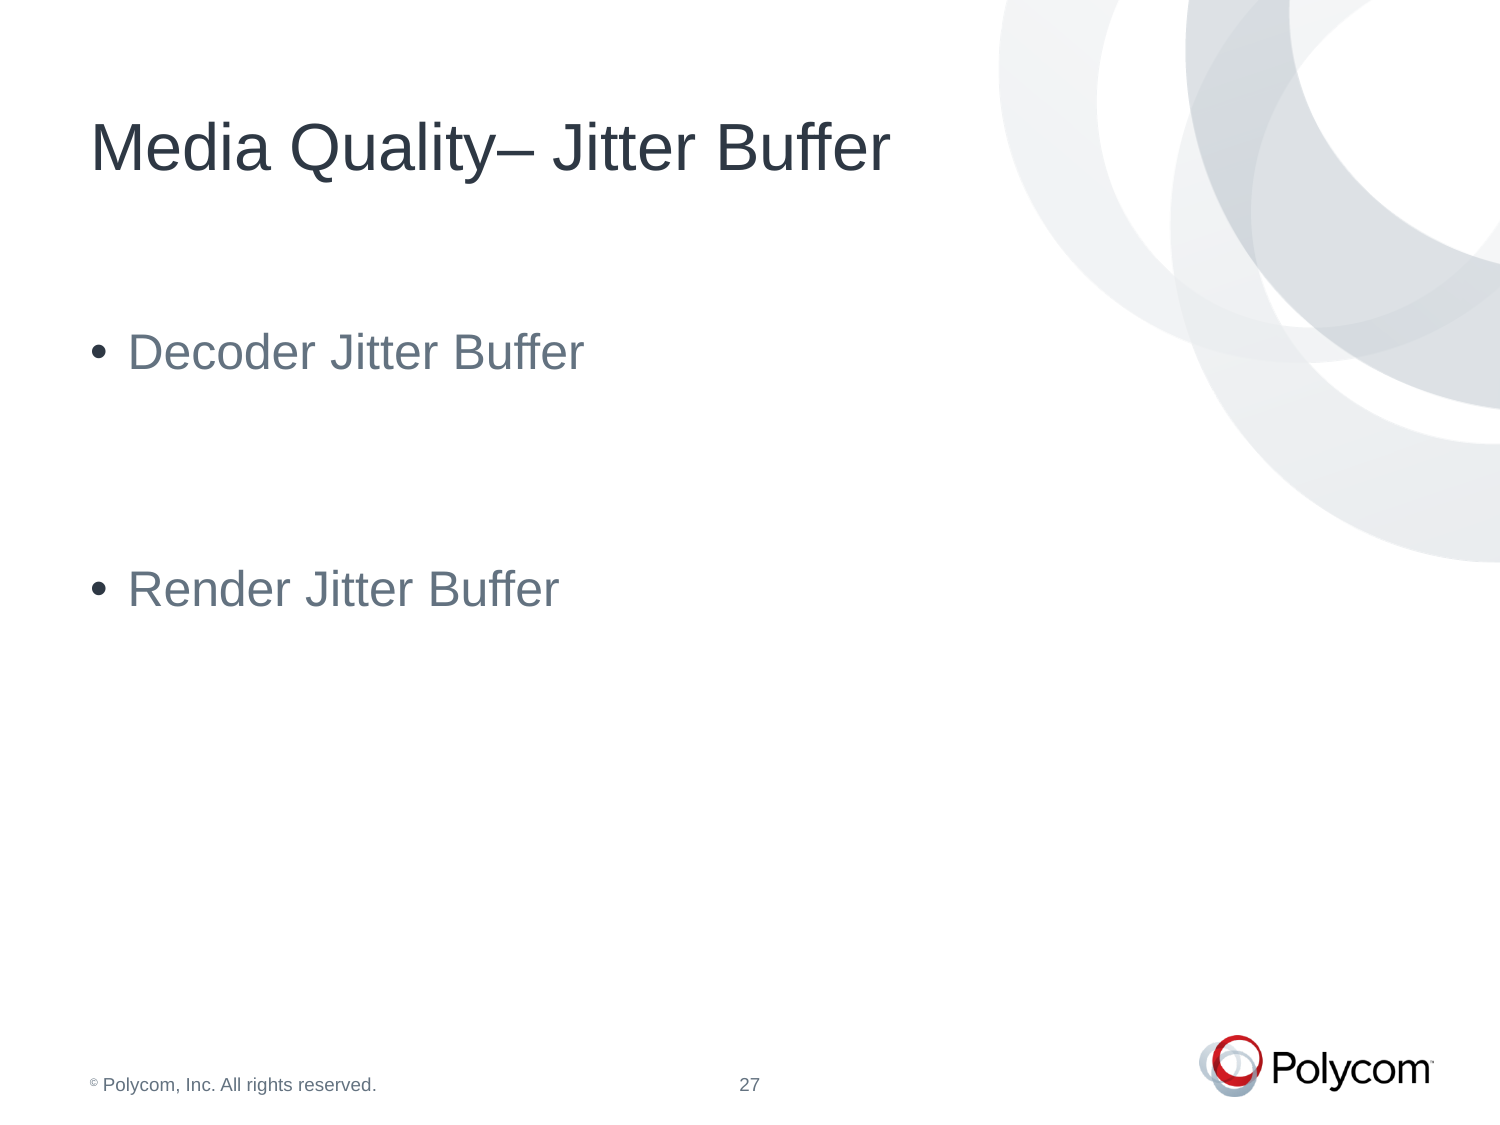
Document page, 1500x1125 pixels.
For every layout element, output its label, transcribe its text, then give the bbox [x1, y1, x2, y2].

title Media Quality– Jitter Buffer [75, 87, 1425, 193]
picture [1199, 1035, 1434, 1097]
list Decoder Jitter Buffer Render Jitter Buffer [75, 234, 1425, 1002]
